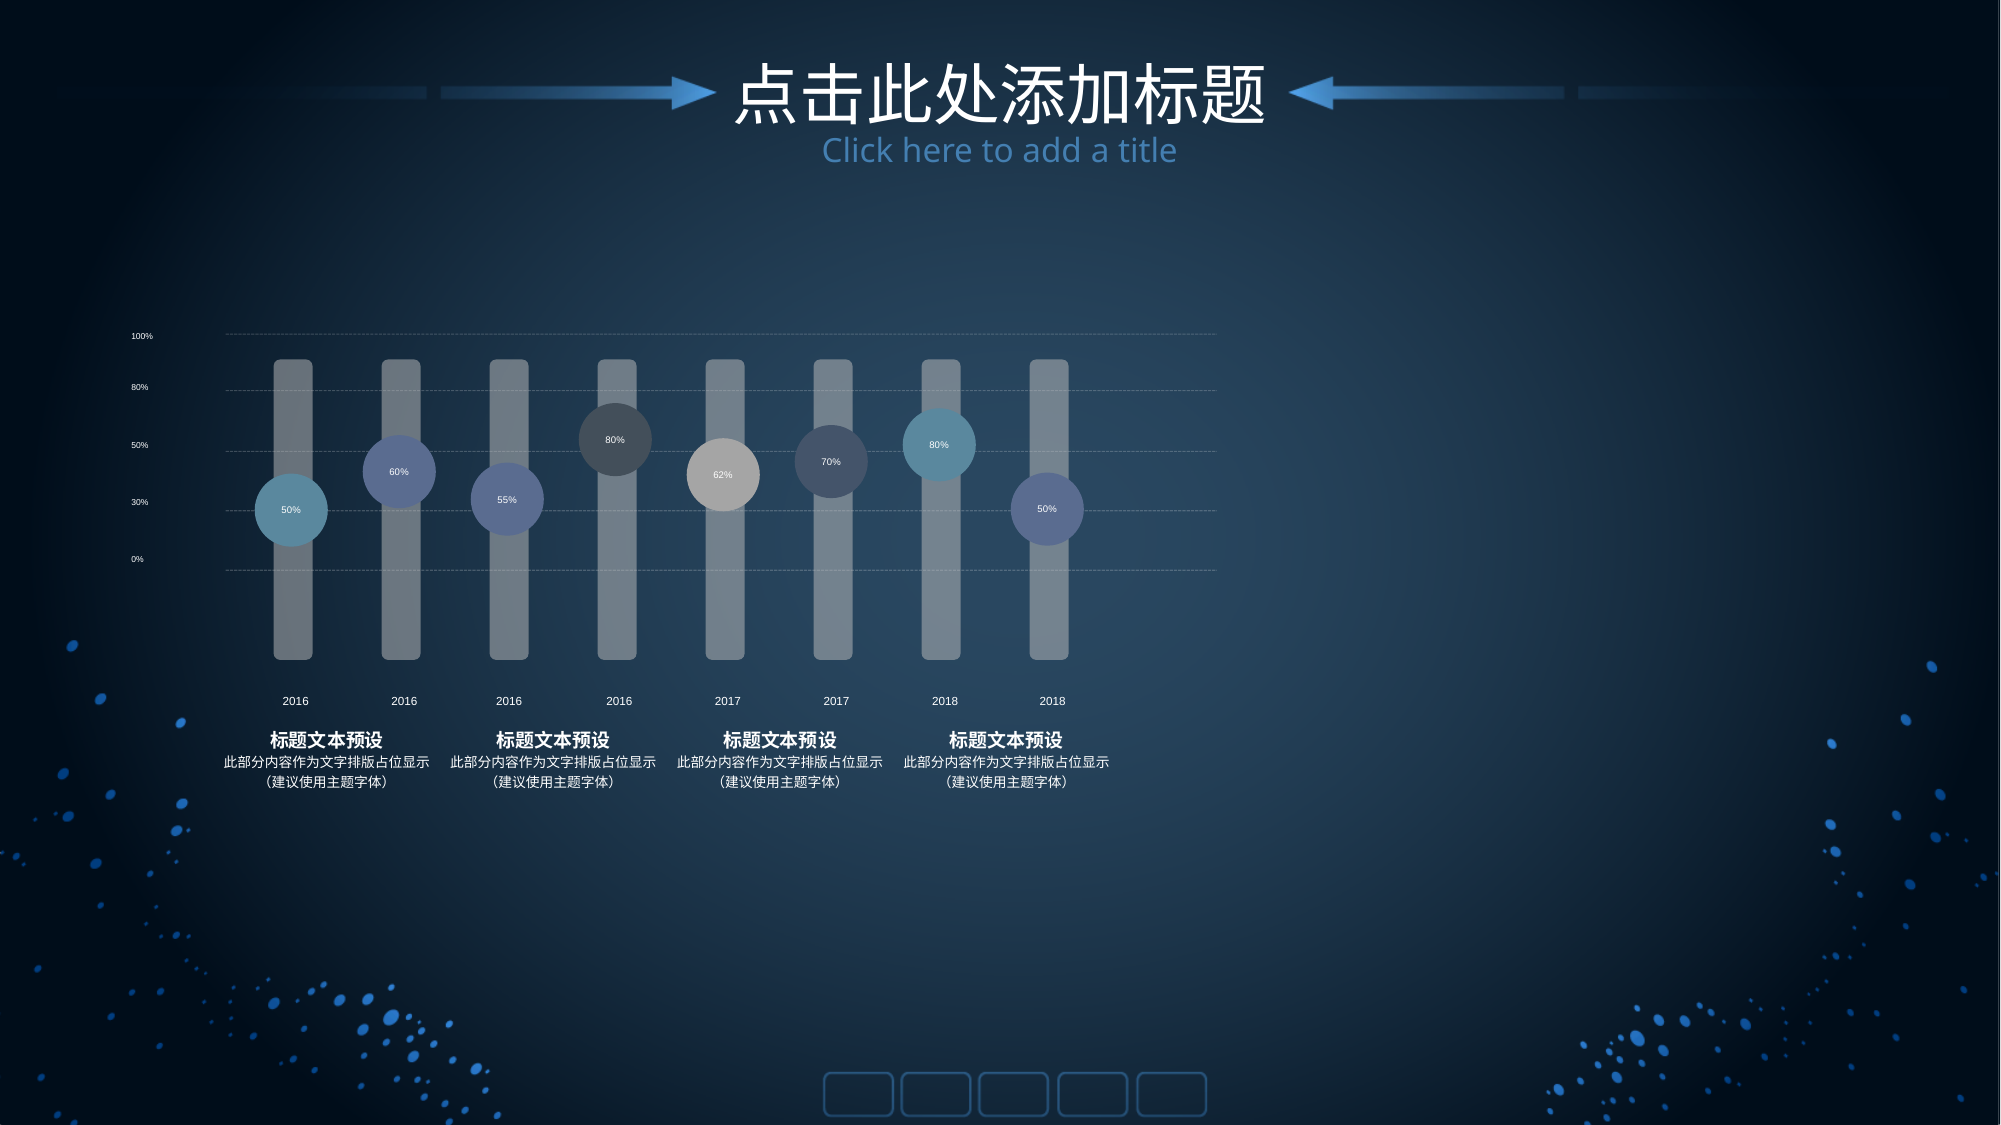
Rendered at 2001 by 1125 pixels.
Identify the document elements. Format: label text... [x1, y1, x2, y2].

text_box Click here to add a title [723, 122, 1277, 177]
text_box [116, 323, 1217, 716]
picture [0, 0, 2001, 1125]
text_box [448, 728, 658, 803]
text_box 点击此处添加标题 [709, 45, 1291, 141]
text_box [222, 728, 432, 803]
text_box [675, 728, 885, 803]
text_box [901, 728, 1112, 803]
